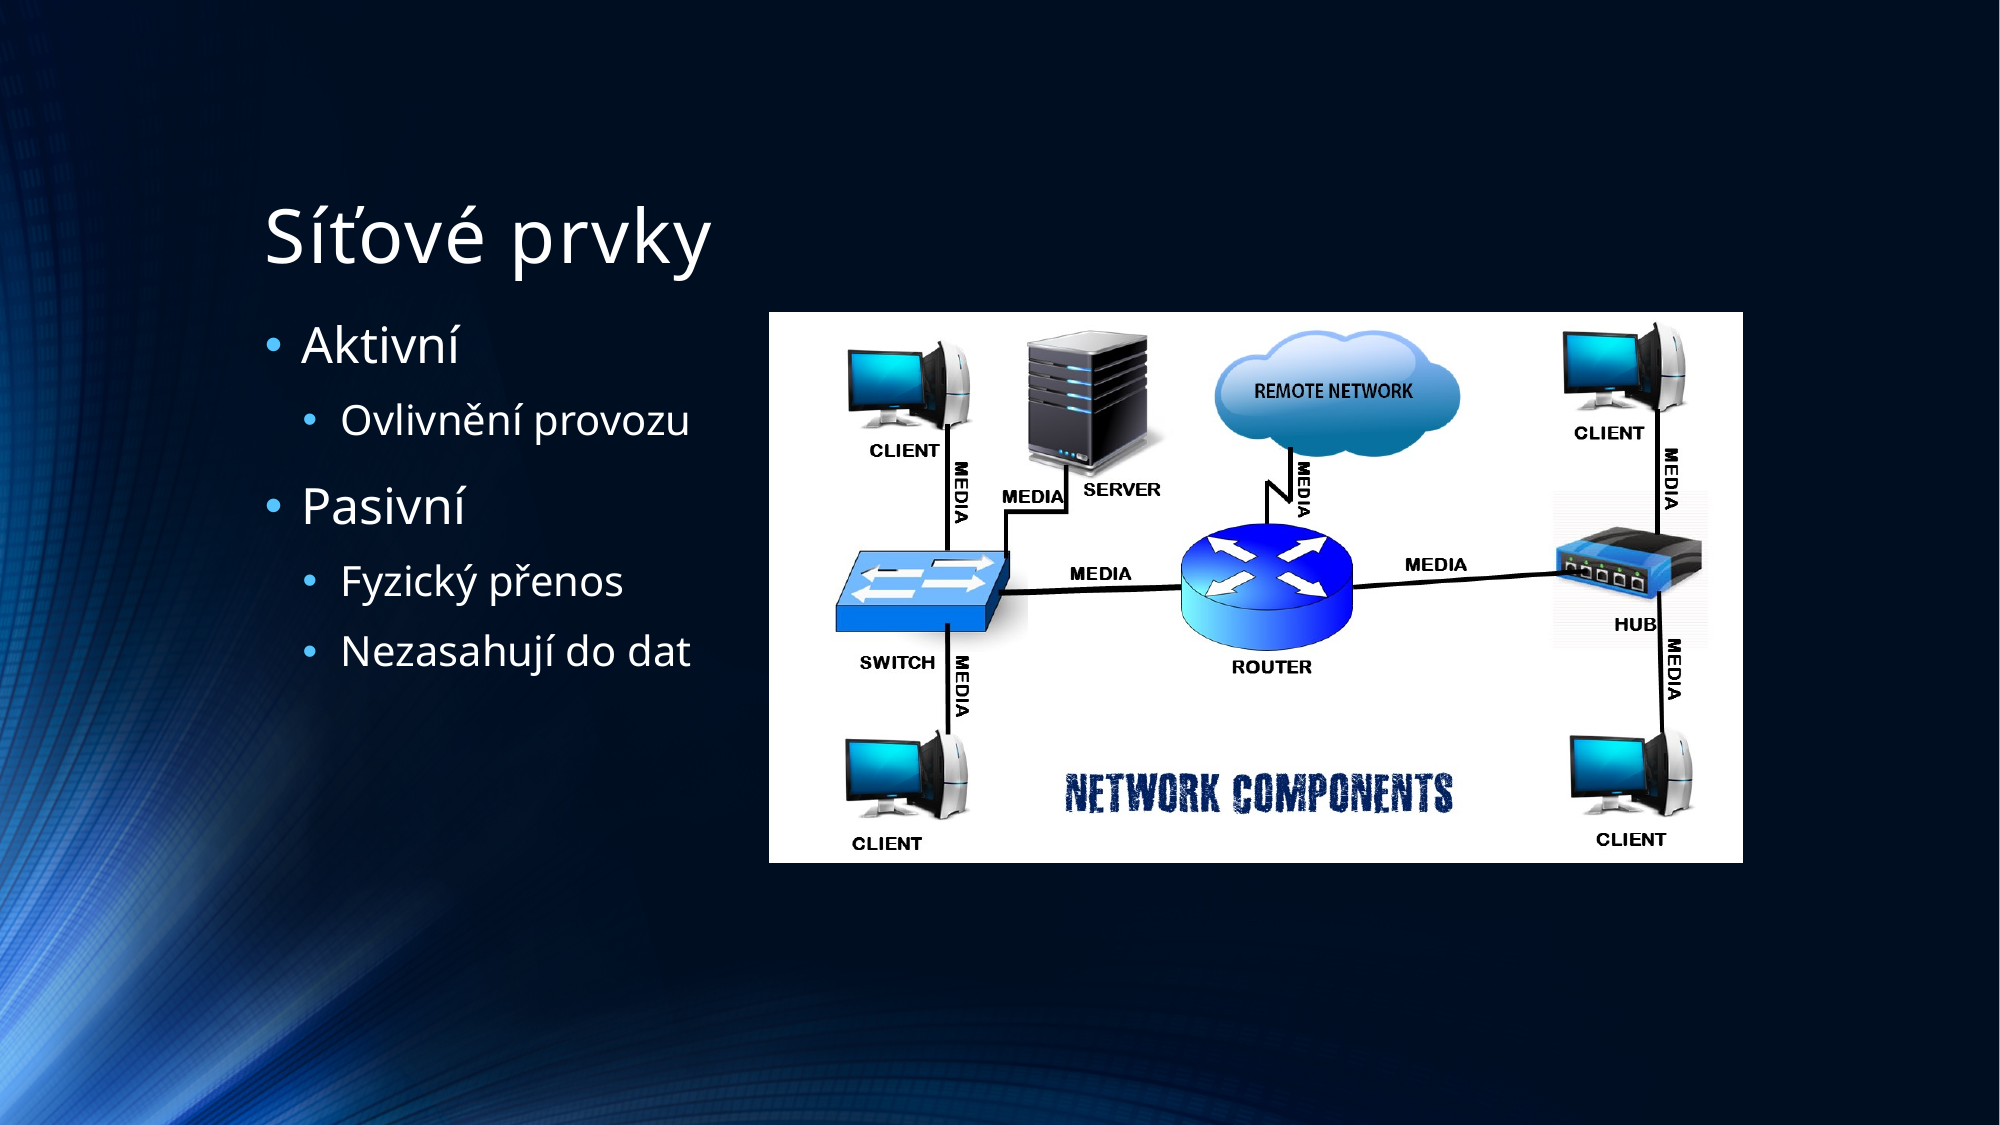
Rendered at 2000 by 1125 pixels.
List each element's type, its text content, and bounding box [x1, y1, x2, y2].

title Síťové prvky [249, 62, 1750, 288]
picture [0, 0, 2000, 1125]
list Aktivní Ovlivnění provozu Pasivní Fyzický přenos Nezasahují do dat [249, 312, 1749, 988]
